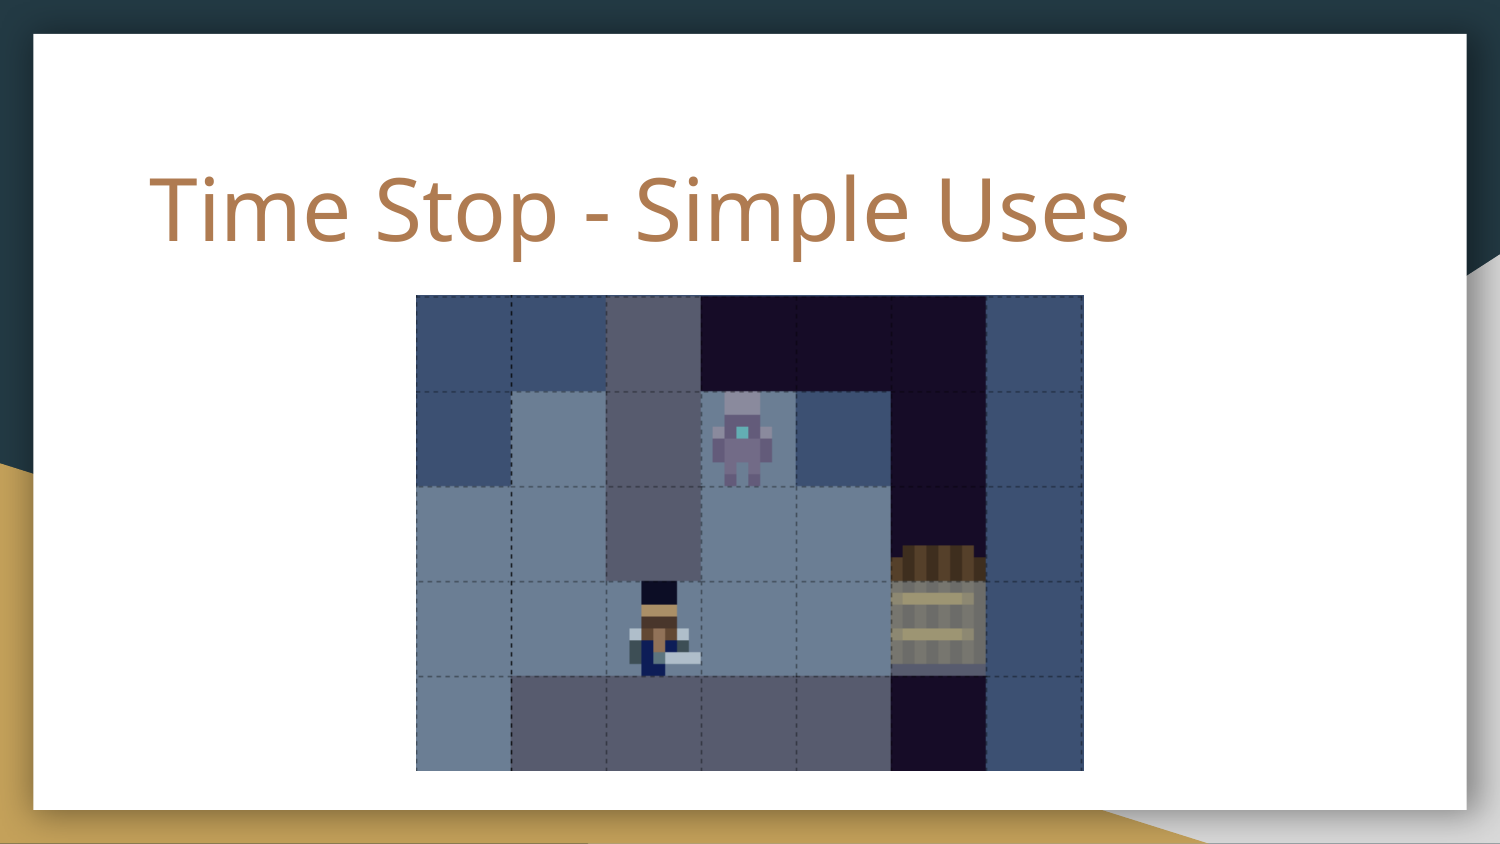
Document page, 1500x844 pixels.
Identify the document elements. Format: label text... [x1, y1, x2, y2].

picture [416, 295, 1084, 771]
title Time Stop - Simple Uses [134, 138, 1366, 296]
